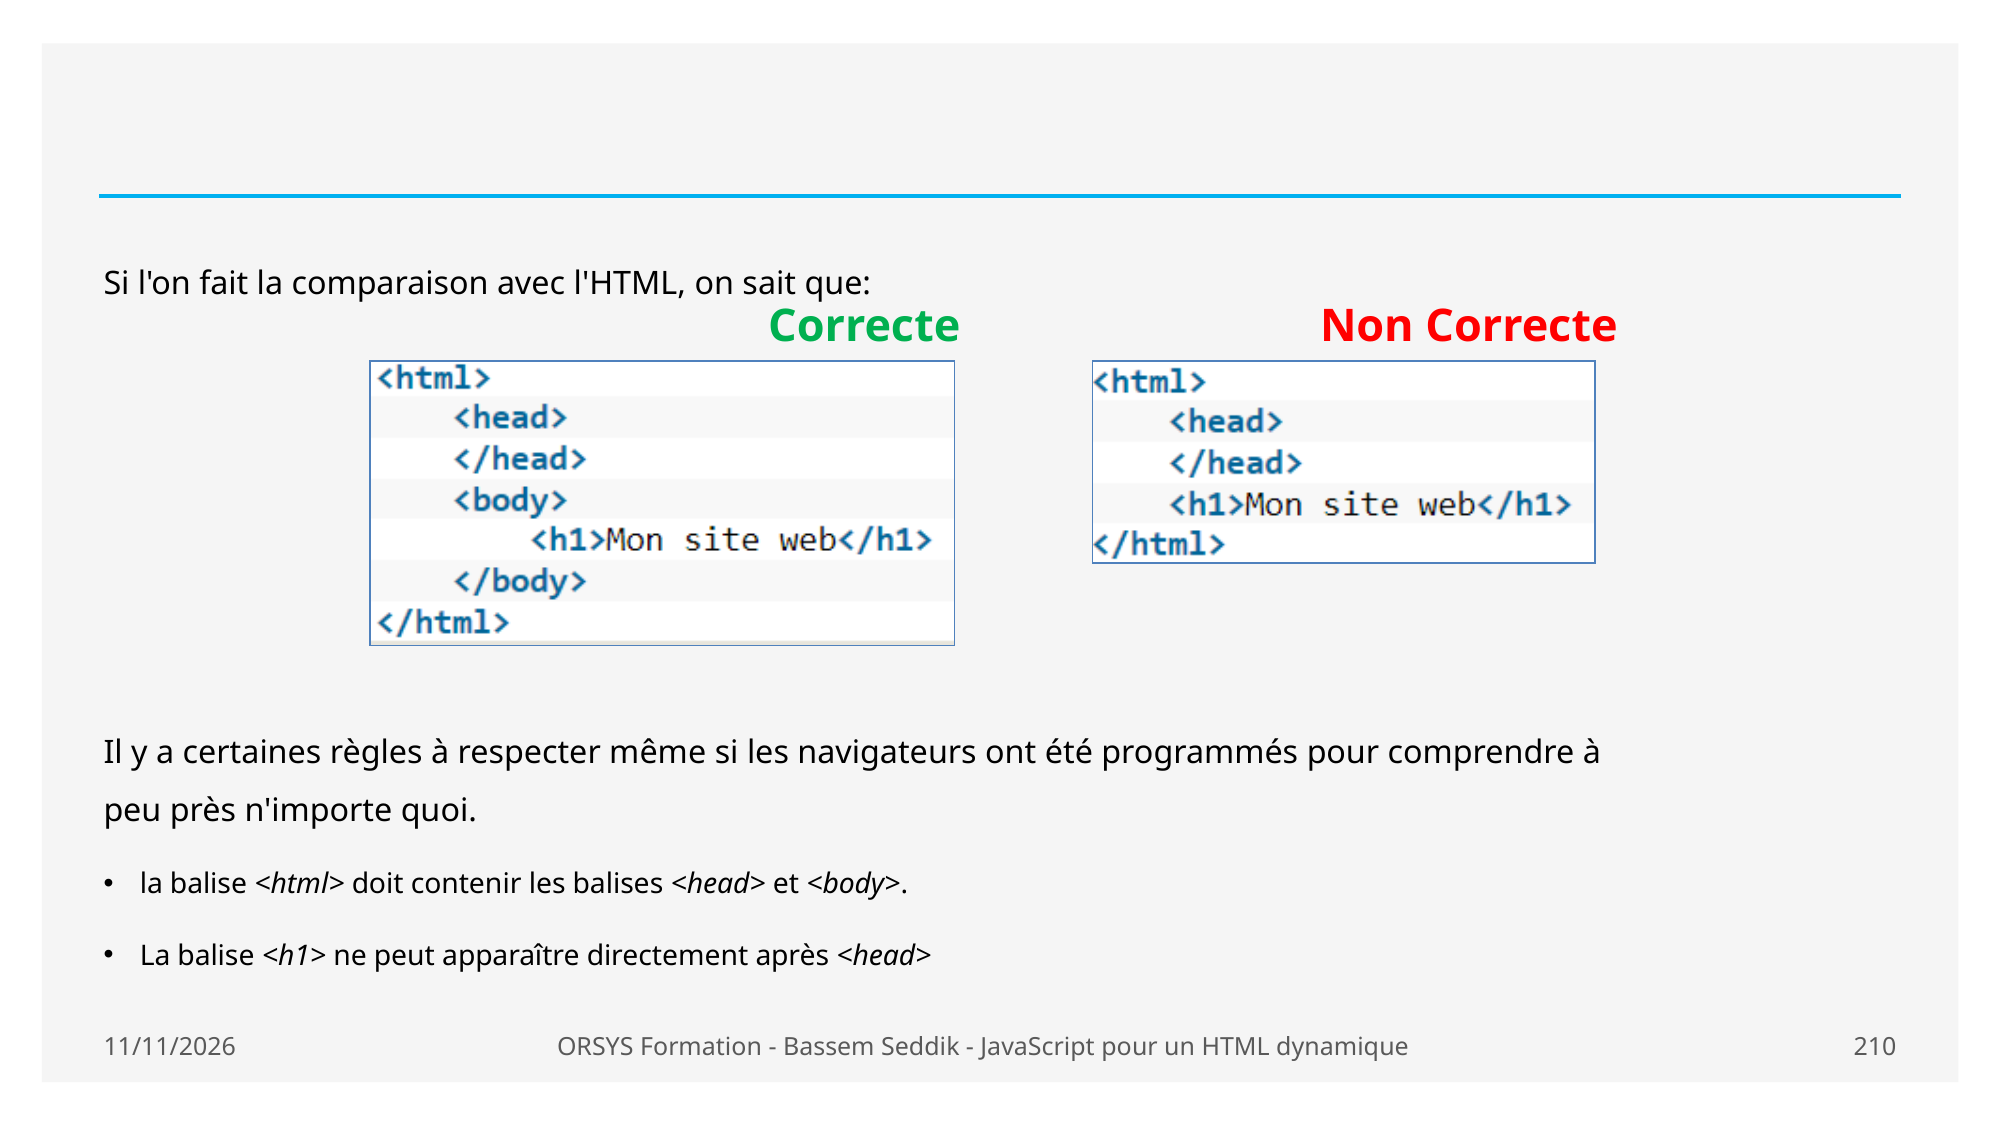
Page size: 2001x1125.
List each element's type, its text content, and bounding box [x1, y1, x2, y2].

slide_number 210 [1626, 1017, 1912, 1078]
picture [1093, 361, 1595, 563]
text_box Non Correcte [1305, 289, 1633, 358]
picture [370, 361, 954, 645]
text_box Correcte [753, 289, 976, 358]
list Si l'on fait la comparaison avec l'HTML, on sait que: Il y a certaines règles à respecter même si les navigateurs ont été programmés pour comprendre à peu près n'importe quoi. la balise <html> doit contenir les balises <head> et <body>. La balise <h1> ne peut apparaître directement après <head> [88, 235, 1627, 982]
footer ORSYS Formation - Bassem Seddik - JavaScript pour un HTML dynamique [341, 1017, 1626, 1078]
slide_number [88, 1017, 341, 1078]
